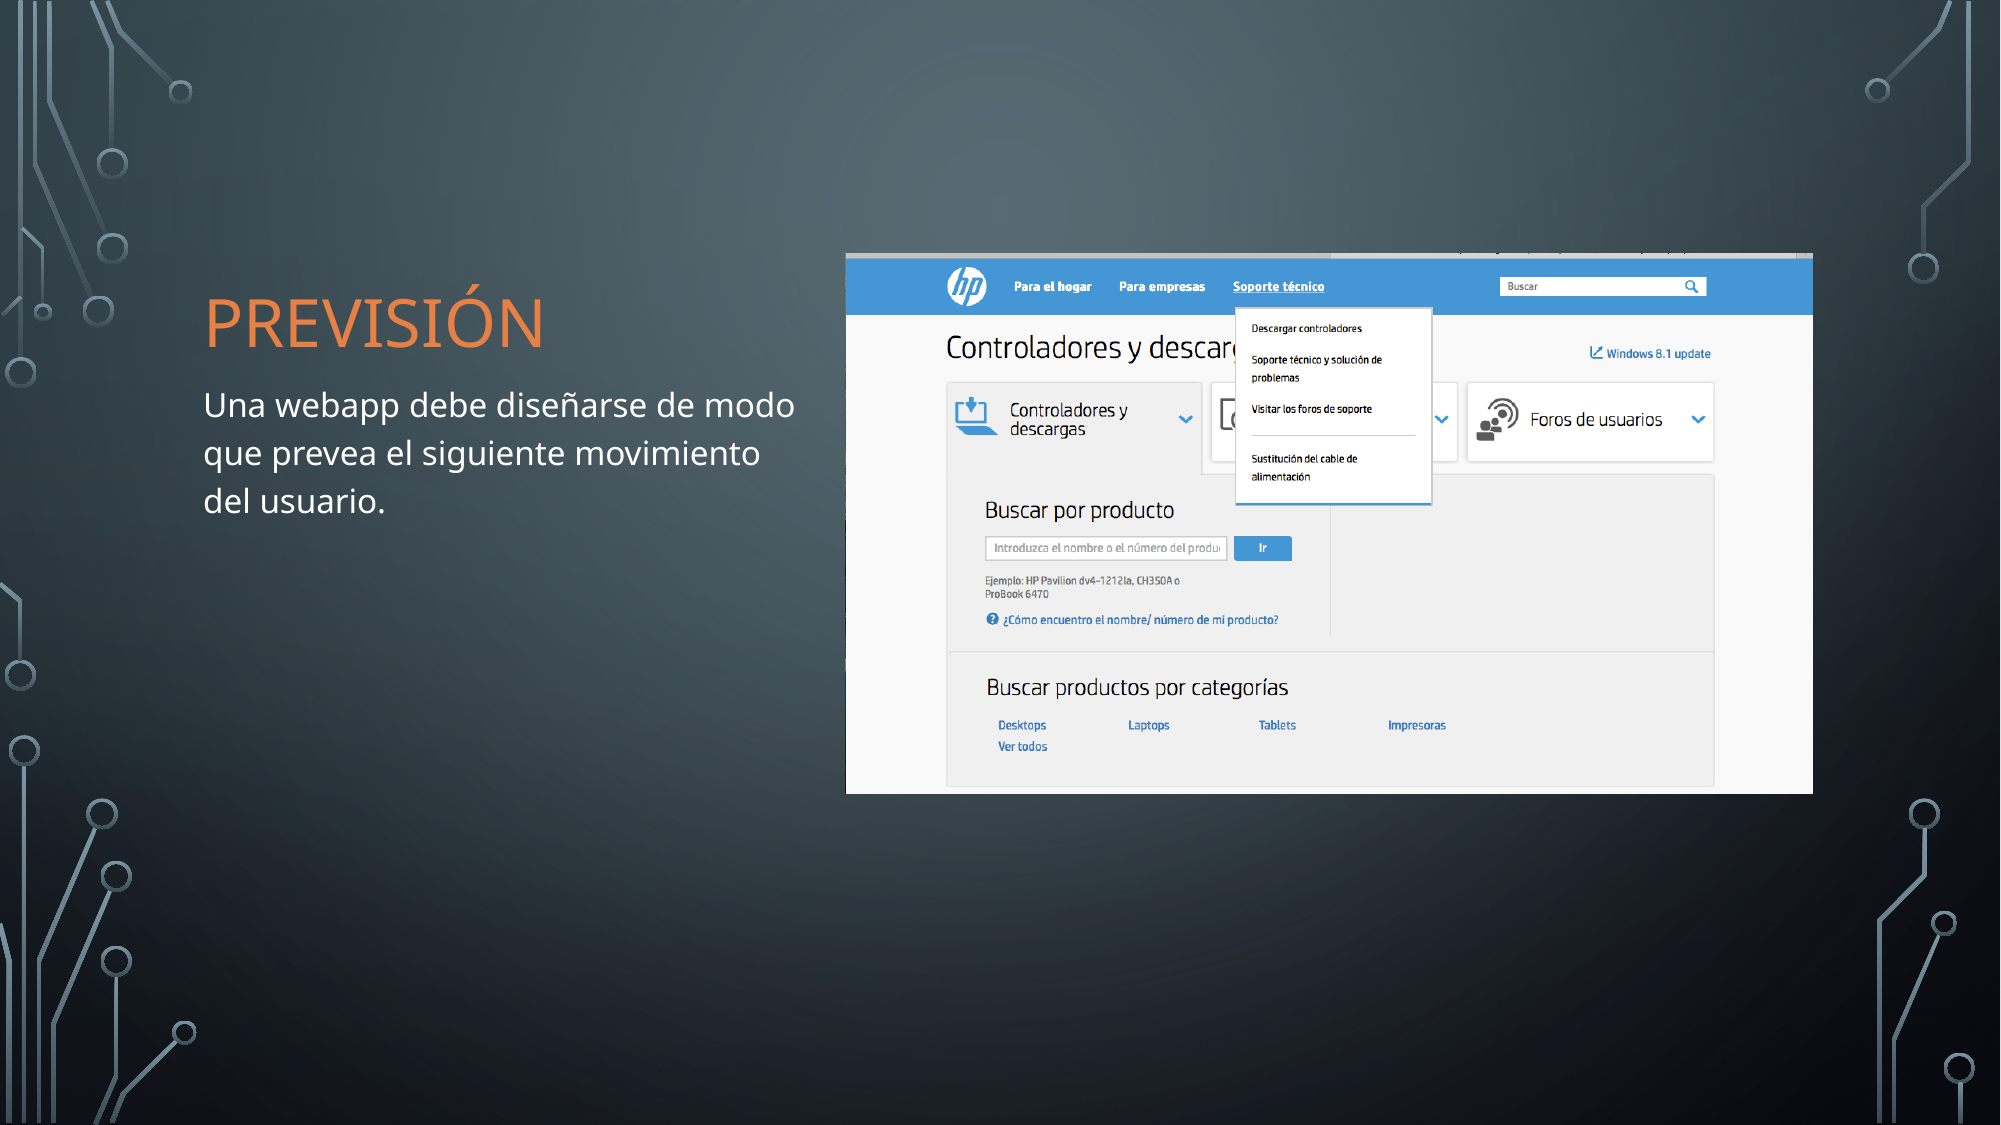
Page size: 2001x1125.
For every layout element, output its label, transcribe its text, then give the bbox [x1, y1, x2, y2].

title Previsión [188, 99, 821, 369]
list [845, 253, 1813, 794]
list Una webapp debe diseñarse de modo que prevea el siguiente movimiento del usuario. [188, 369, 821, 950]
